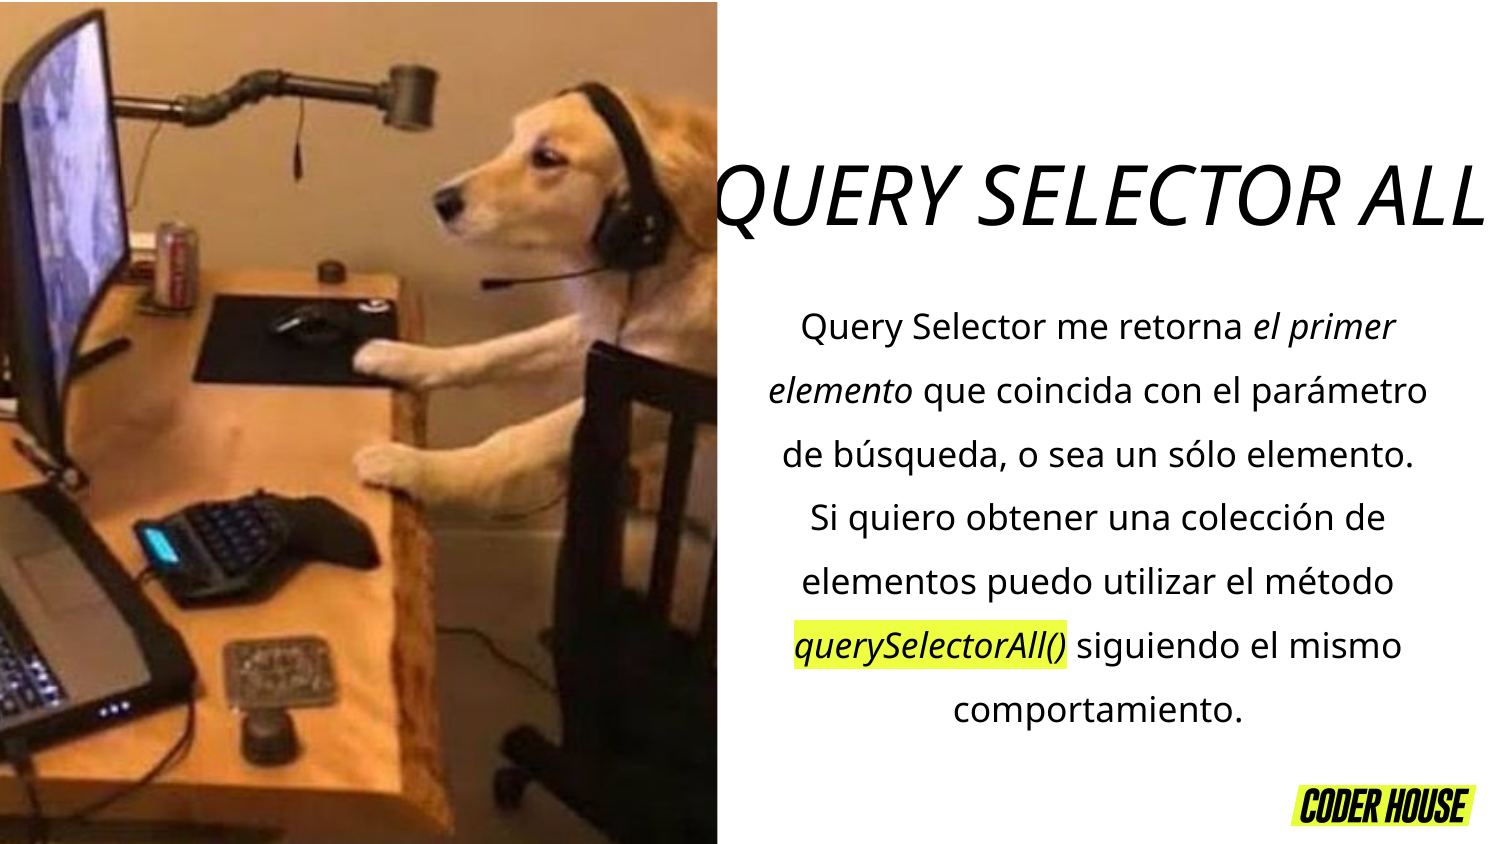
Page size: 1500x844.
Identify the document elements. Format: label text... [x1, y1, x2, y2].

text_box Query Selector me retorna el primer elemento que coincida con el parámetro de búsqueda, o sea un sólo elemento. Si quiero obtener una colección de elementos puedo utilizar el método querySelectorAll() siguiendo el mismo comportamiento. [749, 267, 1447, 745]
text_box QUERY SELECTOR ALL [721, 127, 1500, 290]
picture [1286, 778, 1482, 833]
picture [0, 2, 718, 844]
